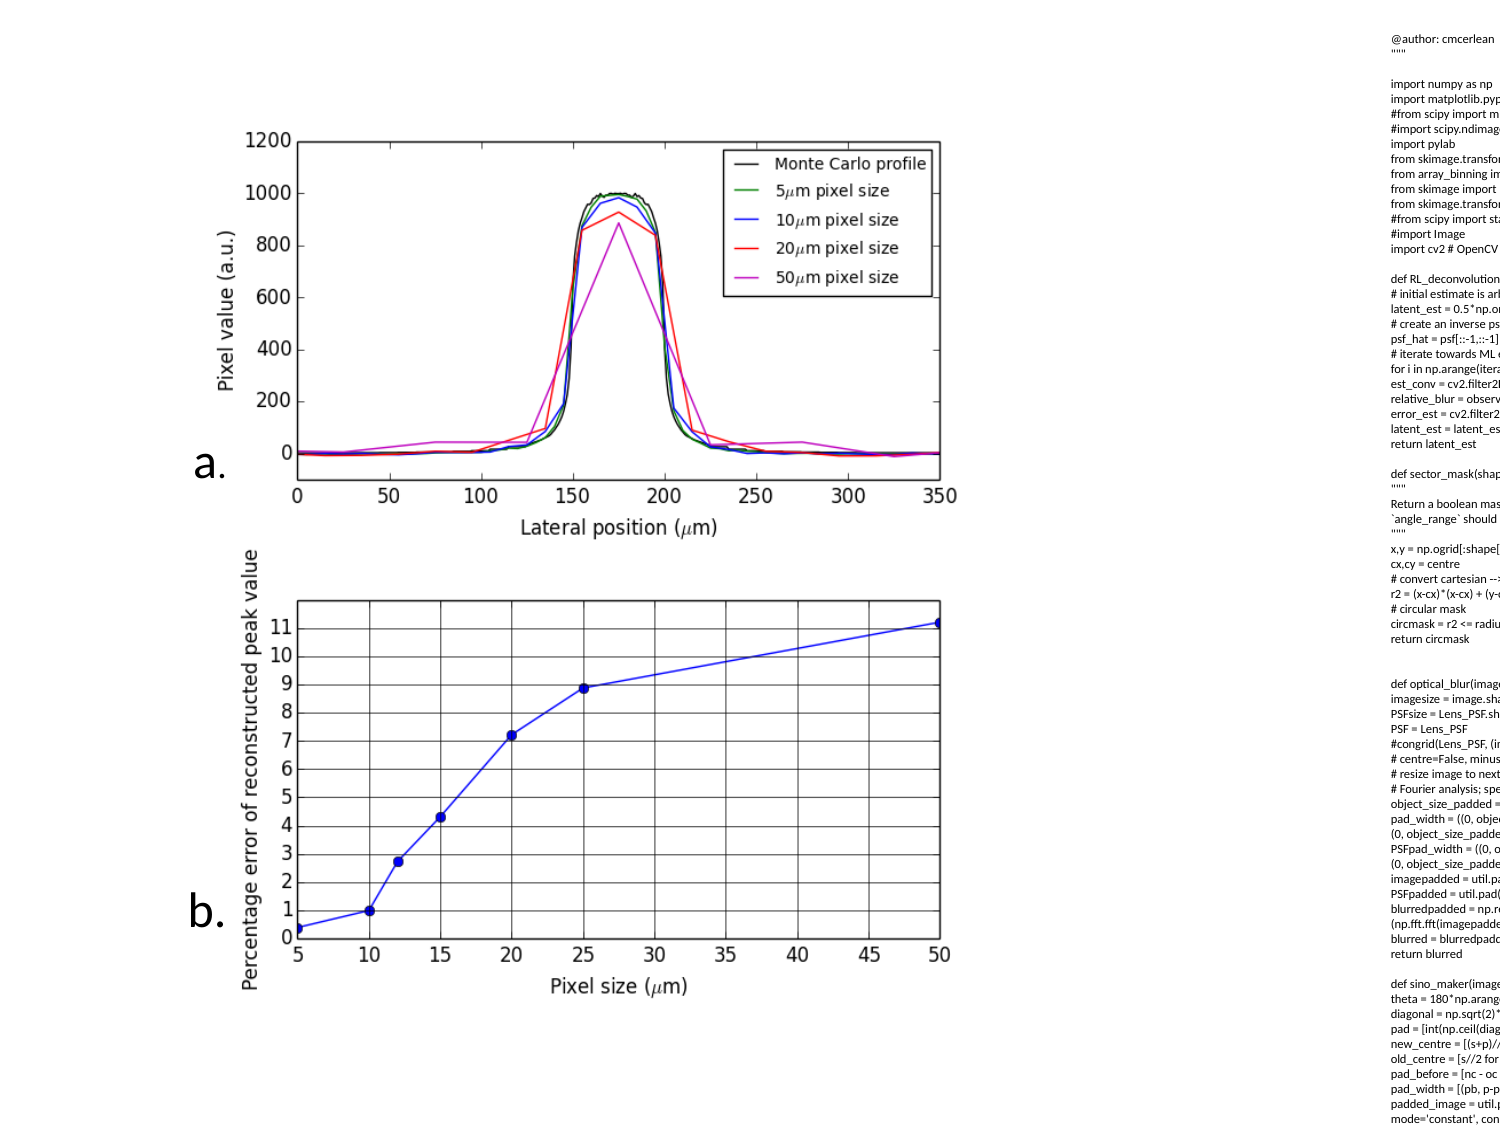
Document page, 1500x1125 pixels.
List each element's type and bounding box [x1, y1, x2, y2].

text_box [1375, 0, 1500, 1125]
text_box [172, 42, 1022, 1038]
